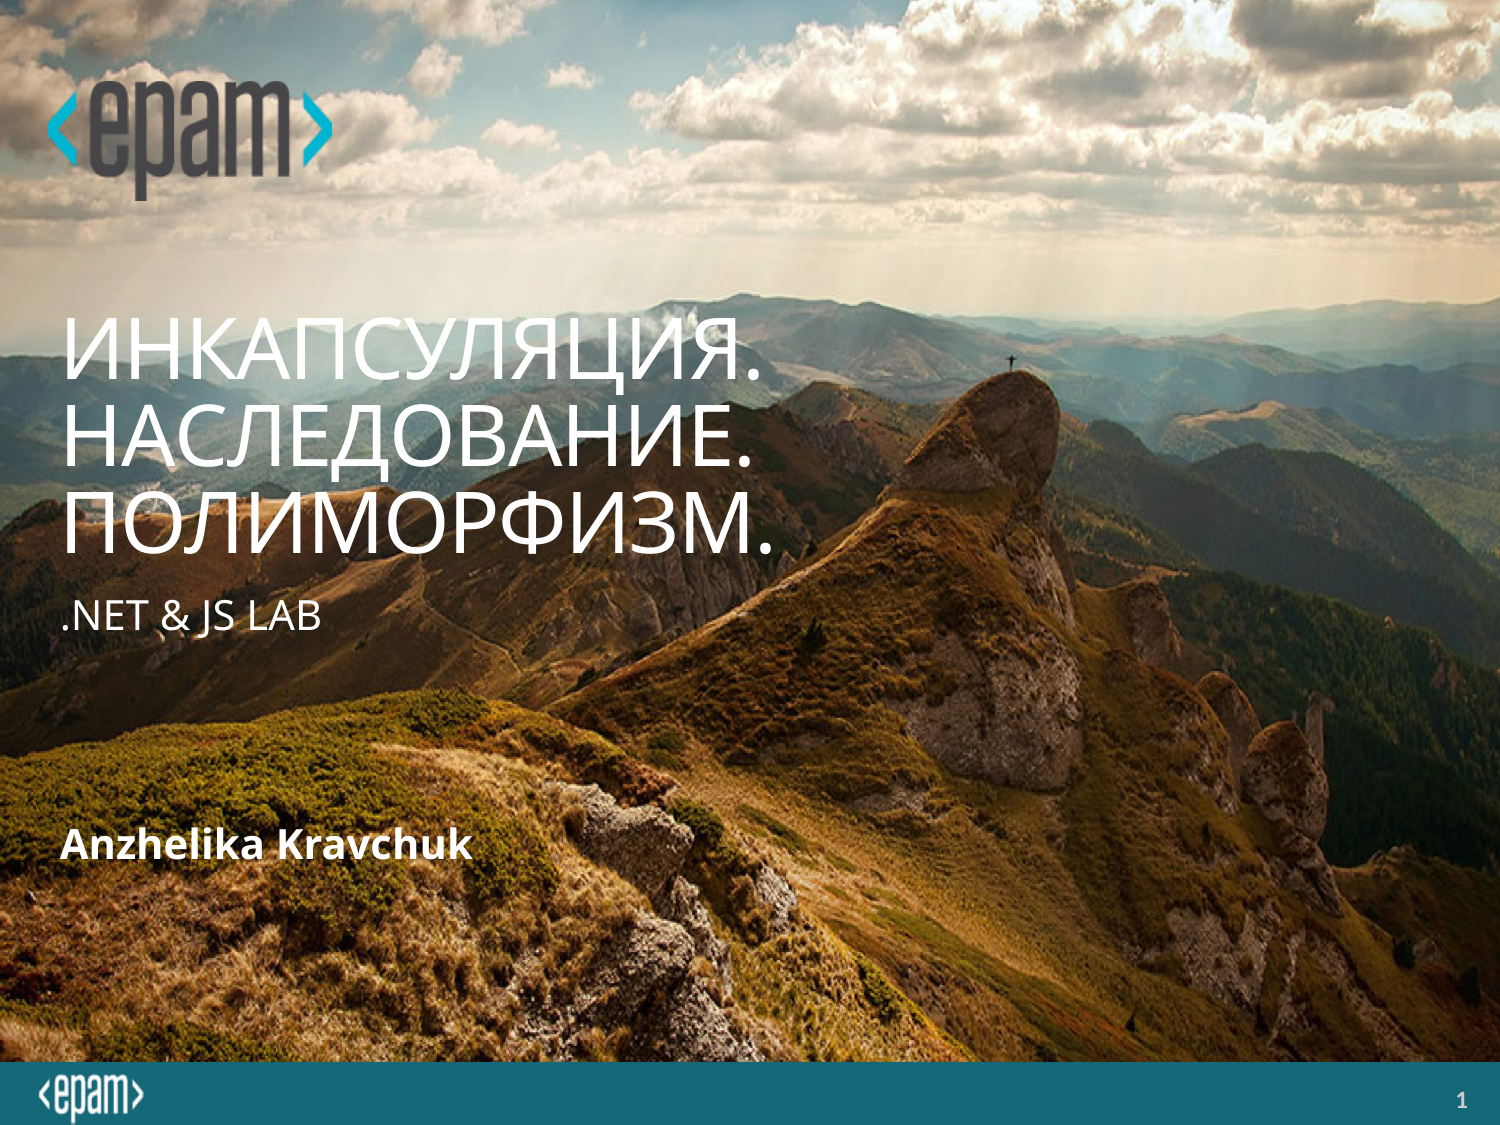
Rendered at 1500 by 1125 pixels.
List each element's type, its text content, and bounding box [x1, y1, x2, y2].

list Инкапсуляция. Наследование. Полиморфизм. [48, 310, 1443, 473]
list .NET & JS Lab [48, 584, 413, 645]
picture [0, 0, 1500, 1062]
picture [38, 1074, 144, 1125]
list Anzhelika Kravchuk [48, 812, 676, 874]
